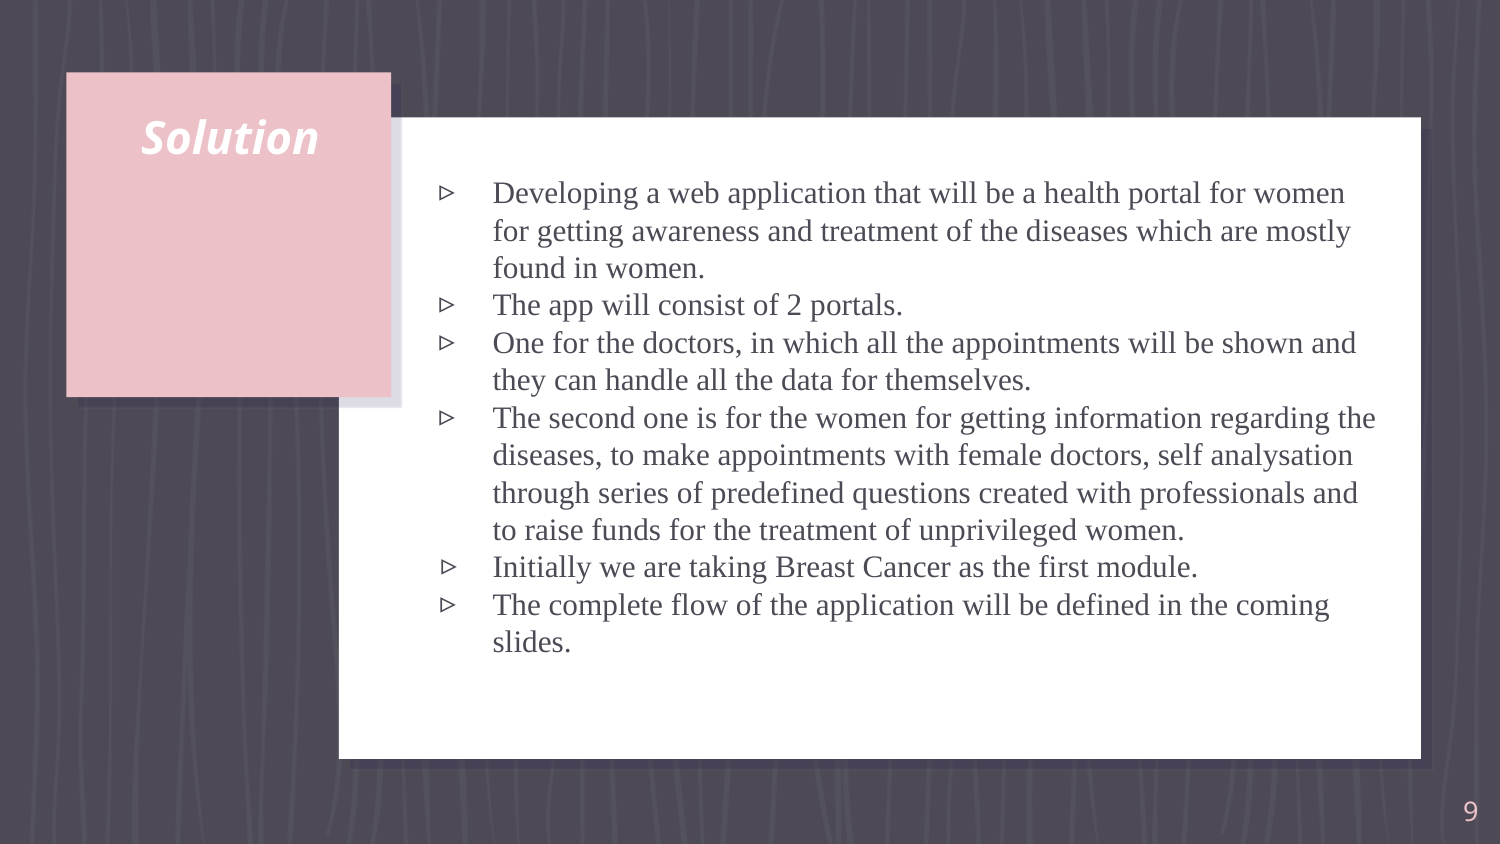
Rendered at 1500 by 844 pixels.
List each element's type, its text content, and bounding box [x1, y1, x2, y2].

list Developing a web application that will be a health portal for women for getting awareness and treatment of the diseases which are mostly found in women. The app will consist of 2 portals. One for the doctors, in which all the appointments will be shown and they can handle all the data for themselves. The second one is for the women for getting information regarding the diseases, to make appointments with female doctors, self analysation through series of predefined questions created with professionals and to raise funds for the treatment of unprivileged women. Initially we are taking Breast Cancer as the first module. The complete flow of the application will be defined in the coming slides. [402, 157, 1404, 689]
slide_number ‹#› [1403, 779, 1494, 844]
title Solution [78, 93, 383, 234]
